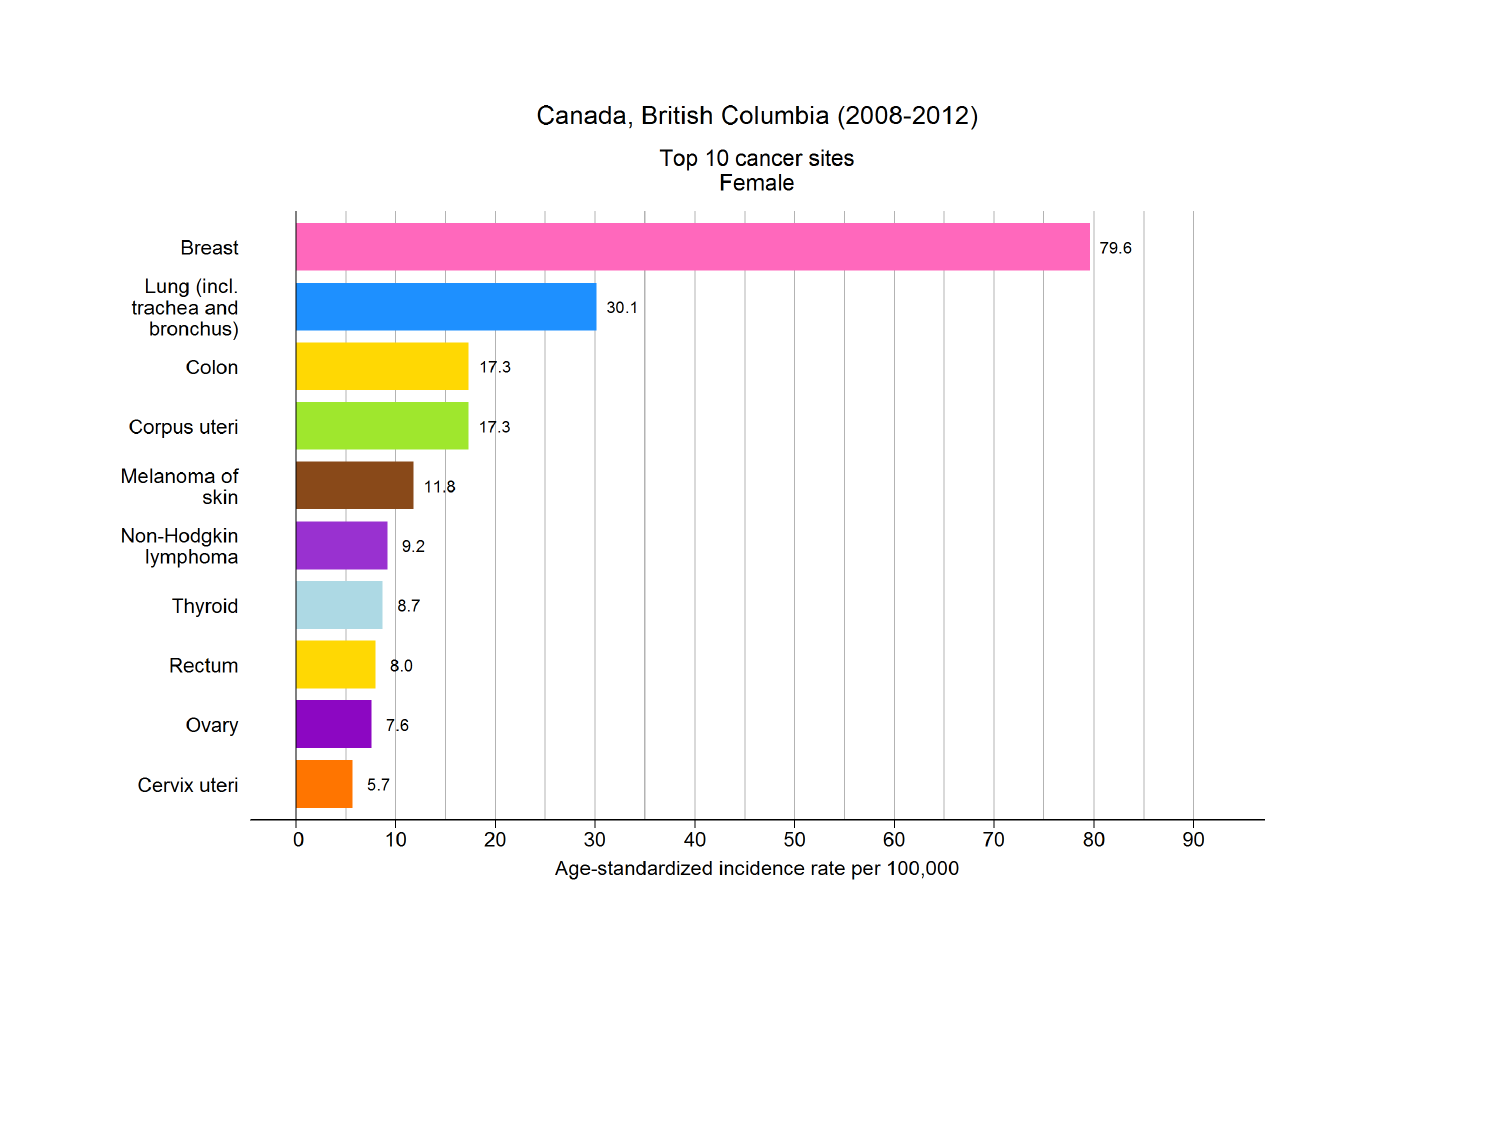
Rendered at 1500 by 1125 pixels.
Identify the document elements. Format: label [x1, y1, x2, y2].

list [91, 67, 1293, 917]
